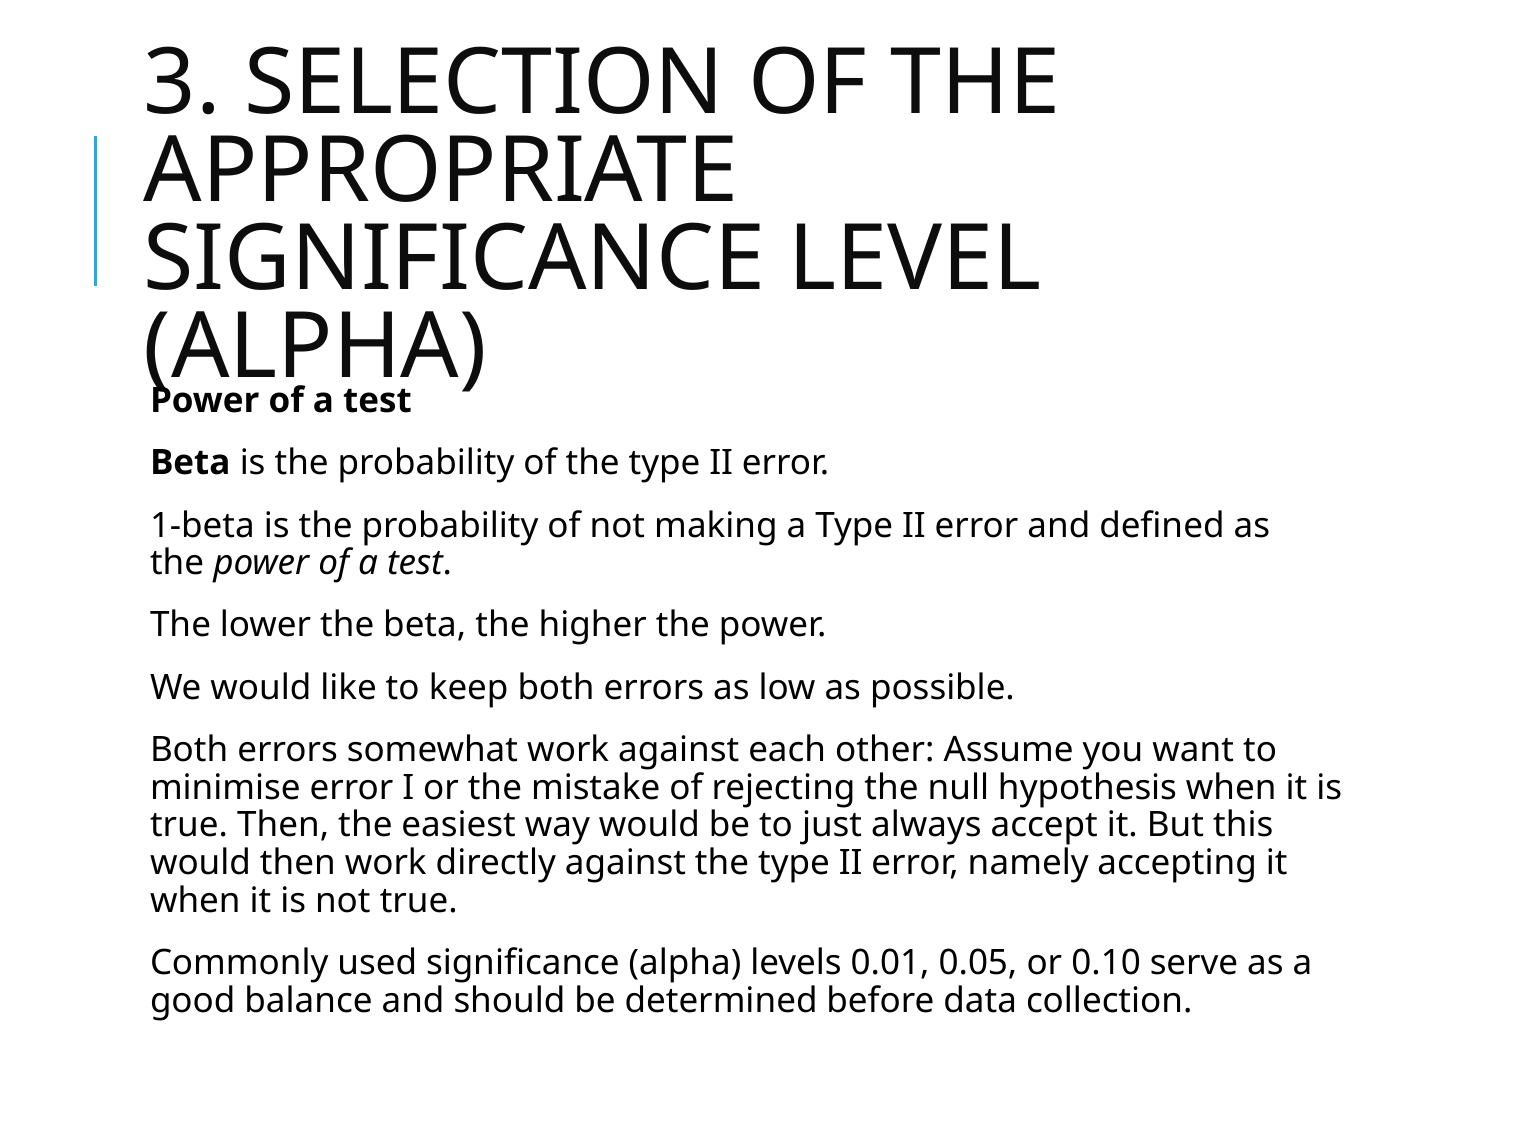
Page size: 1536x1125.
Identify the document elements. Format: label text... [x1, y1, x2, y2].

title 3. Selection of the appropriate significance level (alpha) [128, 96, 1354, 342]
list Power of a test Beta is the probability of the type II error. 1-beta is the probability of not making a Type II error and defined as the power of a test. The lower the beta, the higher the power. We would like to keep both errors as low as possible. Both errors somewhat work against each other: Assume you want to minimise error I or the mistake of rejecting the null hypothesis when it is true. Then, the easiest way would be to just always accept it. But this would then work directly against the type II error, namely accepting it when it is not true. Commonly used significance (alpha) levels 0.01, 0.05, or 0.10 serve as a good balance and should be determined before data collection. [128, 375, 1354, 1035]
